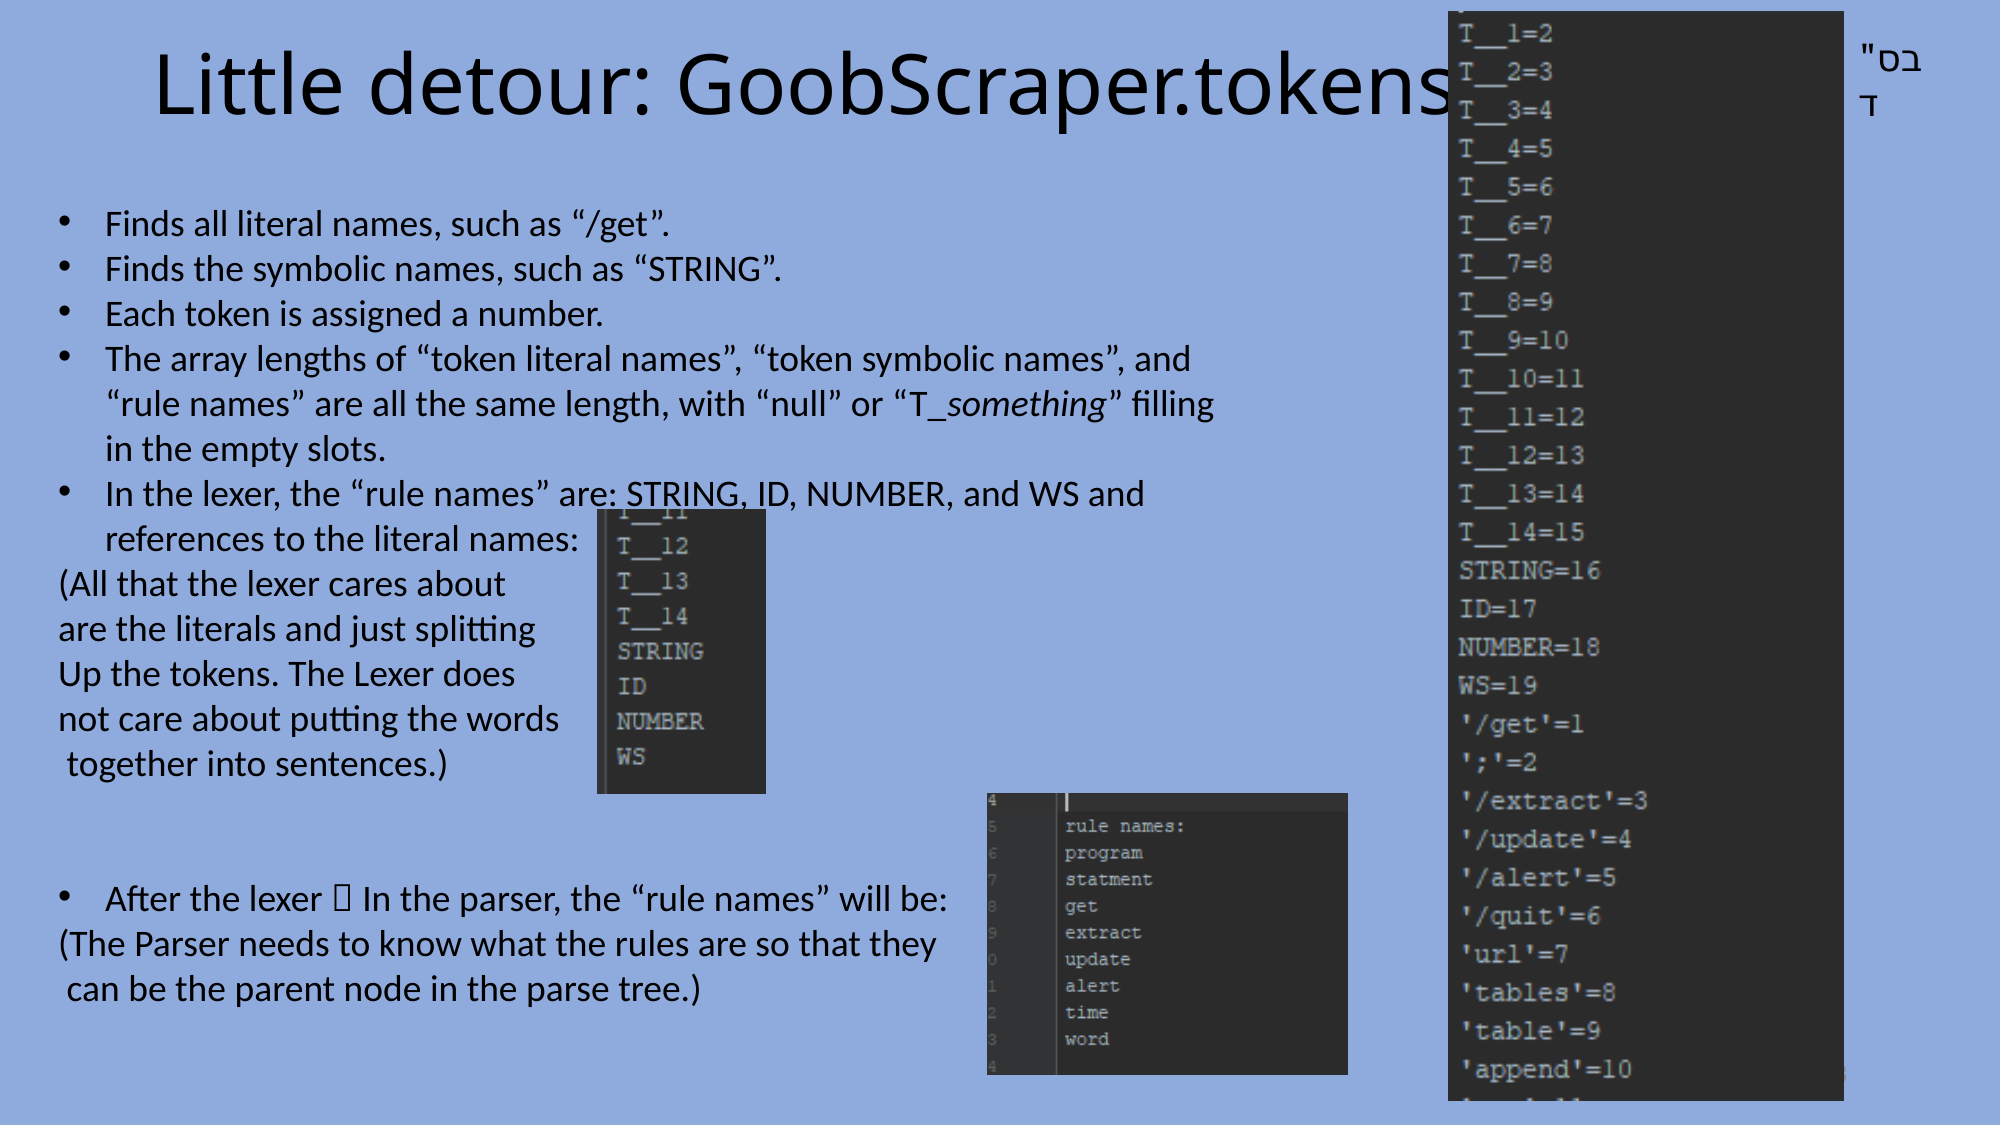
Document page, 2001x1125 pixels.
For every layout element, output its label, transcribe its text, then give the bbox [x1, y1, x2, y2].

text_box בס"ד [1844, 26, 1957, 132]
picture [987, 793, 1348, 1075]
slide_number 28 [1412, 1042, 1863, 1103]
title Little detour: GoobScraper.tokens  [137, 0, 1863, 196]
text_box Finds all literal names, such as “/get”. Finds the symbolic names, such as “STRING”. Each token is assigned a number. The array lengths of “token literal names”, “token symbolic names”, and “rule names” are all the same length, with “null” or “T_something” filling in the empty slots. In the lexer, the “rule names” are: STRING, ID, NUMBER, and WS and references to the literal names: (All that the lexer cares about are the literals and just splitting Up the tokens. The Lexer does not care about putting the words together into sentences.) After the lexer  In the parser, the “rule names” will be: (The Parser needs to know what the rules are so that they can be the parent node in the parse tree.) [43, 191, 1246, 1016]
picture [1448, 11, 1844, 1101]
picture [597, 509, 766, 794]
